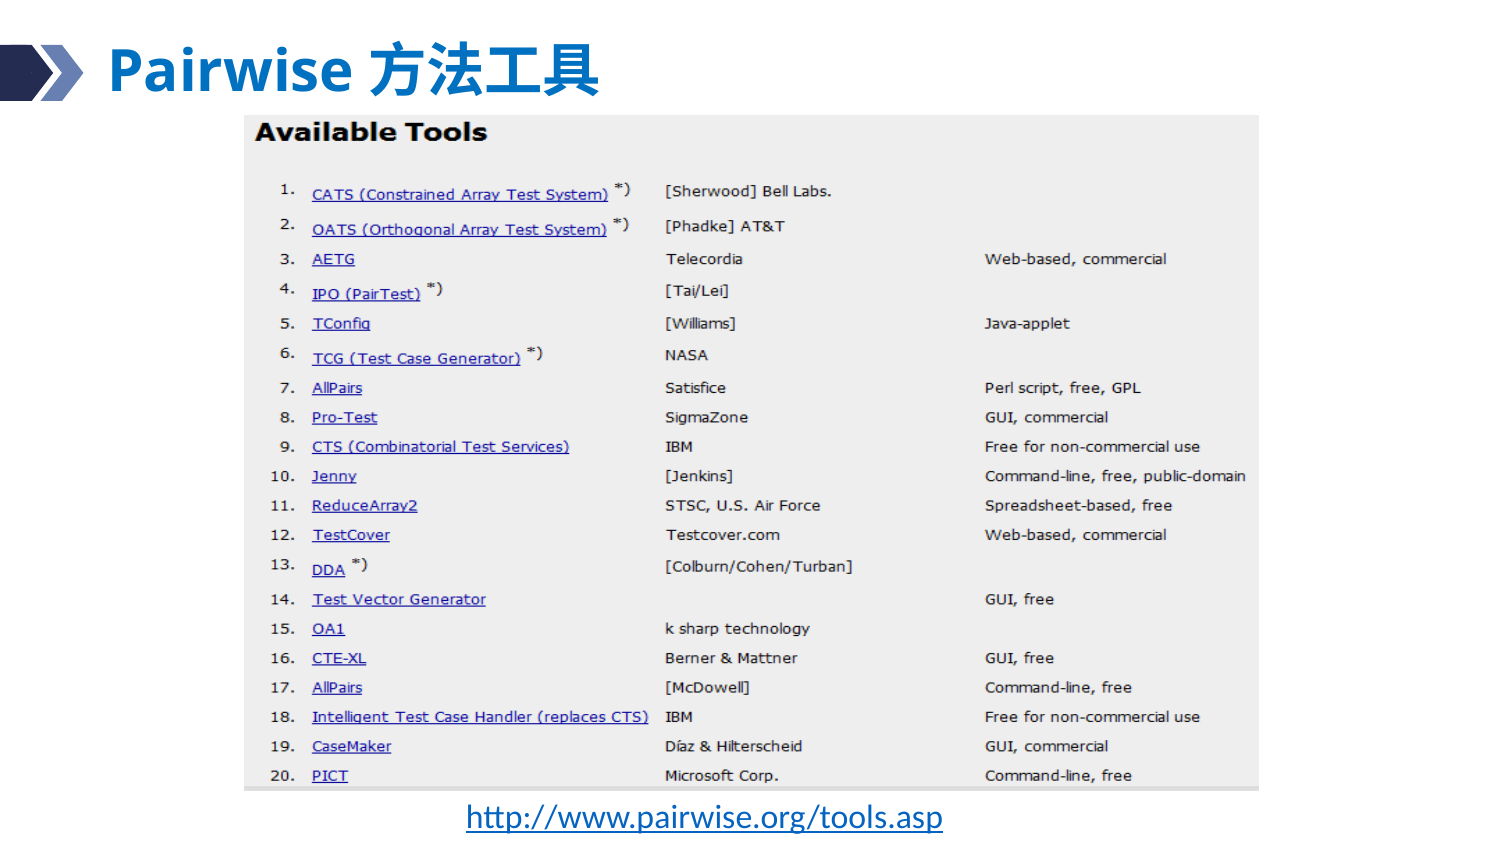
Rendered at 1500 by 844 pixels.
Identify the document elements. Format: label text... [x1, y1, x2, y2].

picture [244, 115, 1259, 791]
title Pairwise方法工具 [92, 28, 1023, 118]
text_box http://www.pairwise.org/tools.asp [451, 791, 958, 843]
